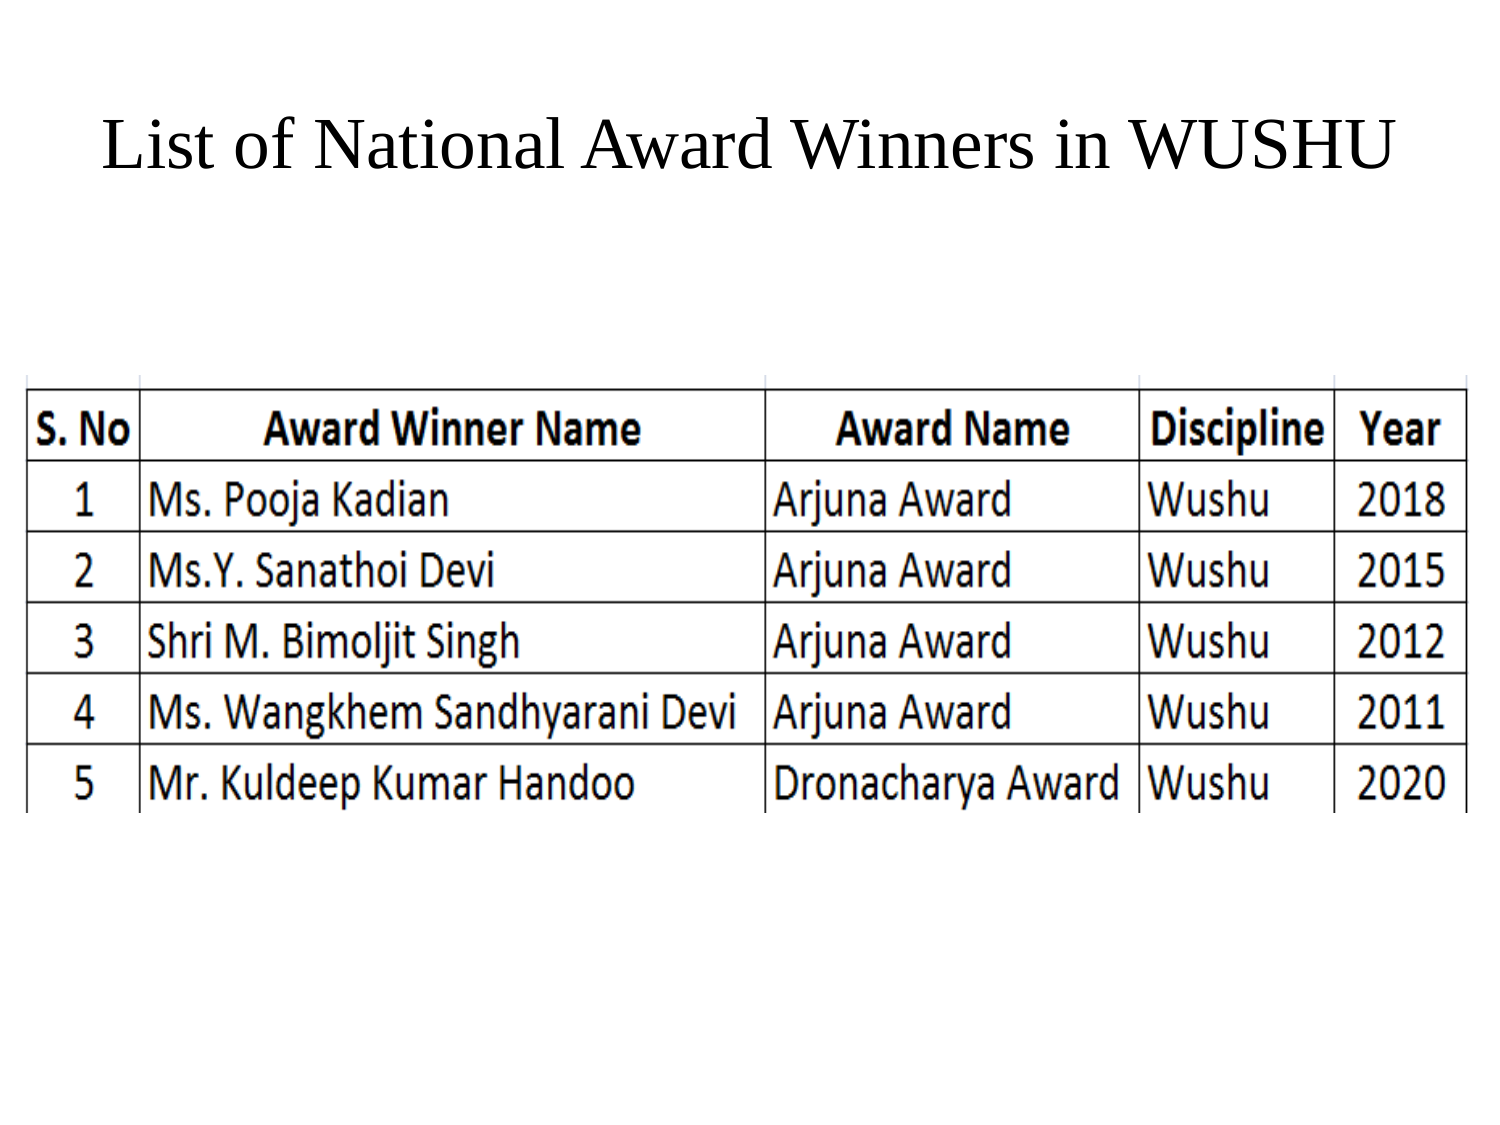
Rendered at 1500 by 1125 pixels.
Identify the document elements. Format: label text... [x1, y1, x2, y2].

title List of National Award Winners in WUSHU [75, 45, 1425, 233]
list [24, 374, 1470, 813]
